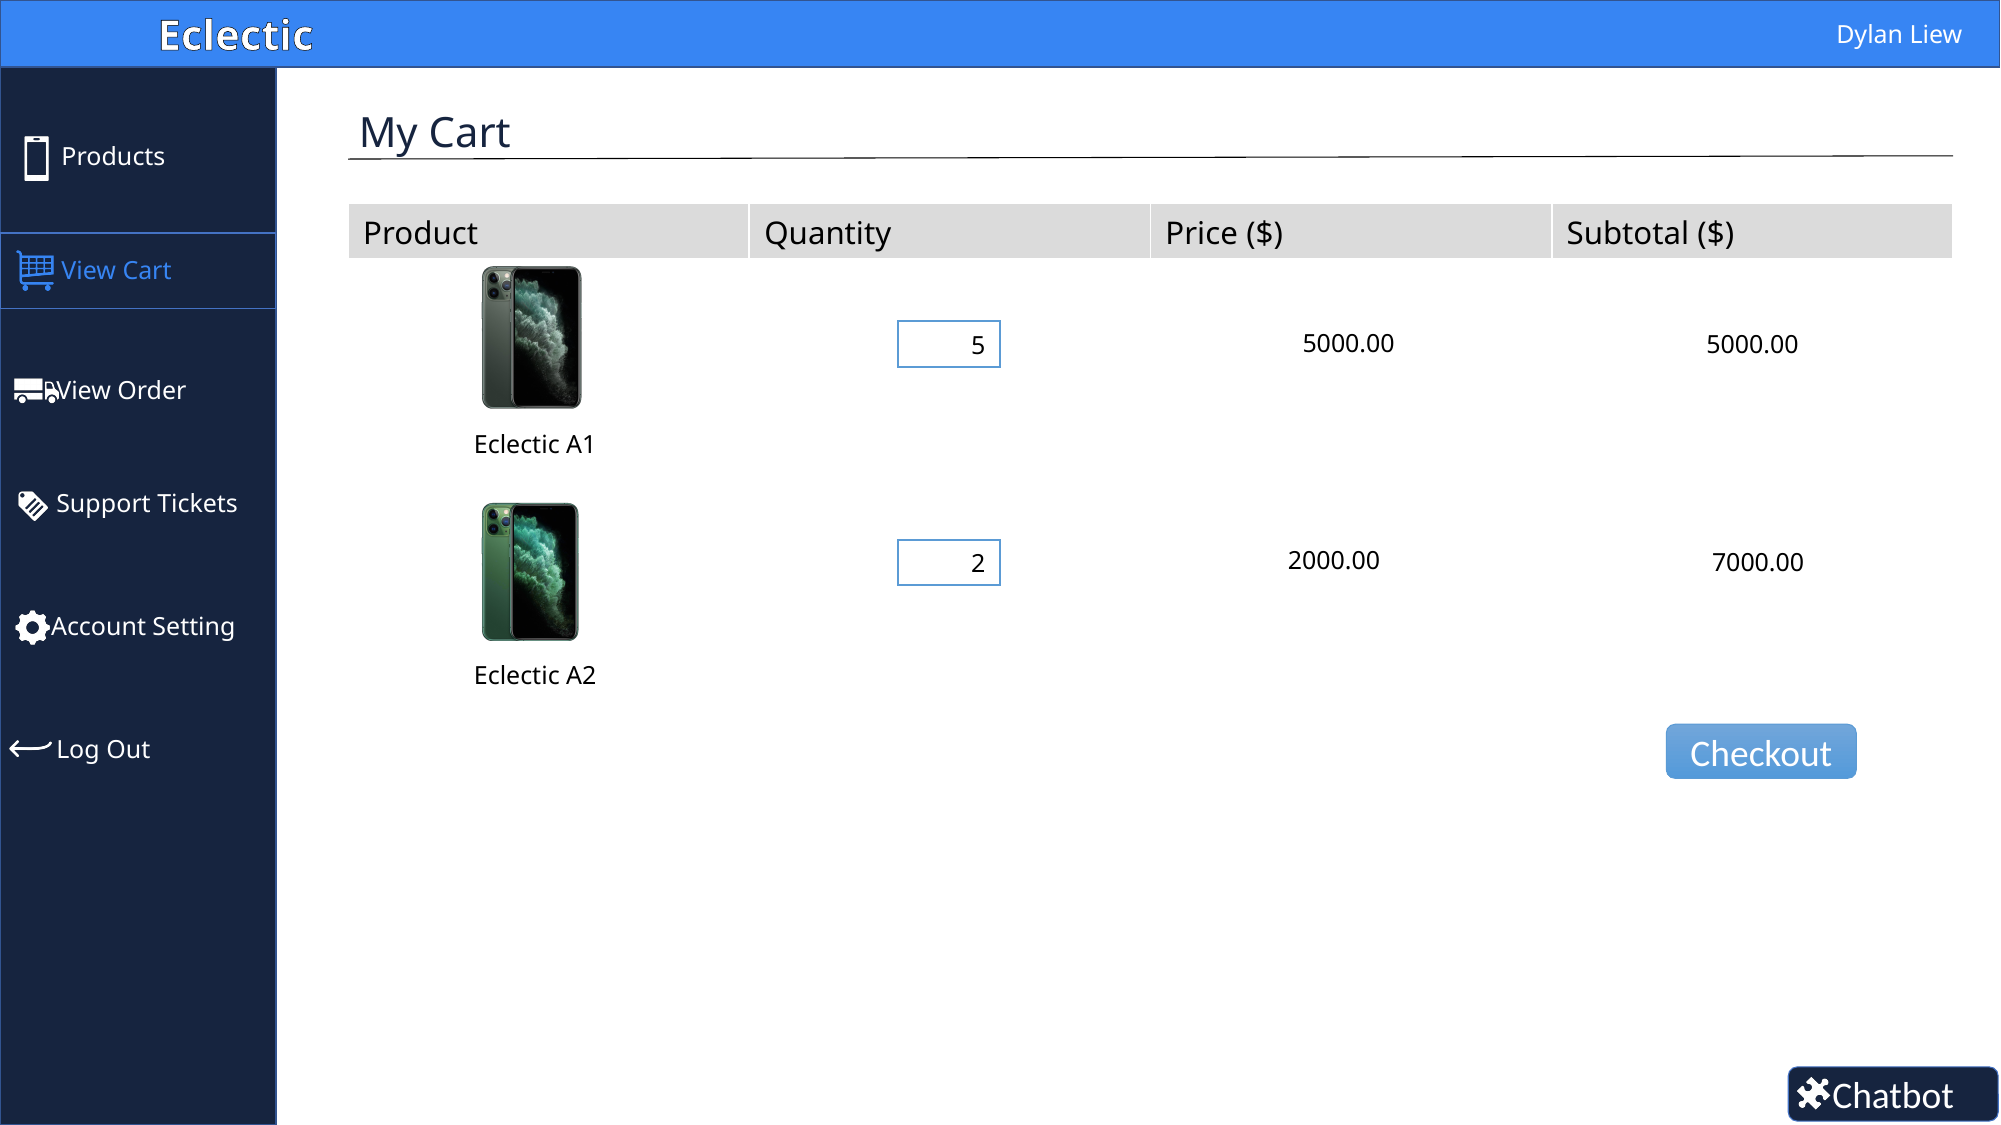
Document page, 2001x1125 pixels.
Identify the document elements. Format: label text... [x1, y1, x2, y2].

picture [479, 492, 580, 652]
table_header Quantity [750, 204, 1150, 258]
text_box Checkout [1665, 723, 1857, 779]
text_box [8, 469, 281, 537]
text_box 2 [897, 539, 1001, 586]
text_box [0, 304, 277, 1125]
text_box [12, 236, 287, 304]
text_box My Cart [338, 64, 911, 173]
text_box Eclectic A1 [341, 416, 729, 470]
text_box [1788, 1066, 1999, 1122]
text_box 5000.00 [1665, 320, 1814, 367]
text_box Dylan Liew [1506, 0, 1978, 67]
text_box [472, 0, 2000, 68]
table_header Subtotal ($) [1553, 204, 1952, 258]
text_box Eclectic A2 [341, 647, 729, 701]
text_box Eclectic [0, 0, 472, 67]
text_box 5000.00 [1256, 317, 1411, 367]
table_header Product [349, 204, 748, 258]
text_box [8, 592, 276, 659]
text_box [347, 155, 1954, 159]
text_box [12, 356, 281, 424]
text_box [7, 714, 281, 782]
text_box [0, 68, 277, 236]
table_header Price ($) [1151, 204, 1551, 258]
text_box [0, 233, 276, 309]
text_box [12, 122, 287, 190]
picture [479, 255, 583, 421]
text_box 2000.00 [1241, 534, 1396, 584]
text_box 7000.00 [1665, 536, 1820, 586]
text_box 5 [897, 320, 1001, 368]
